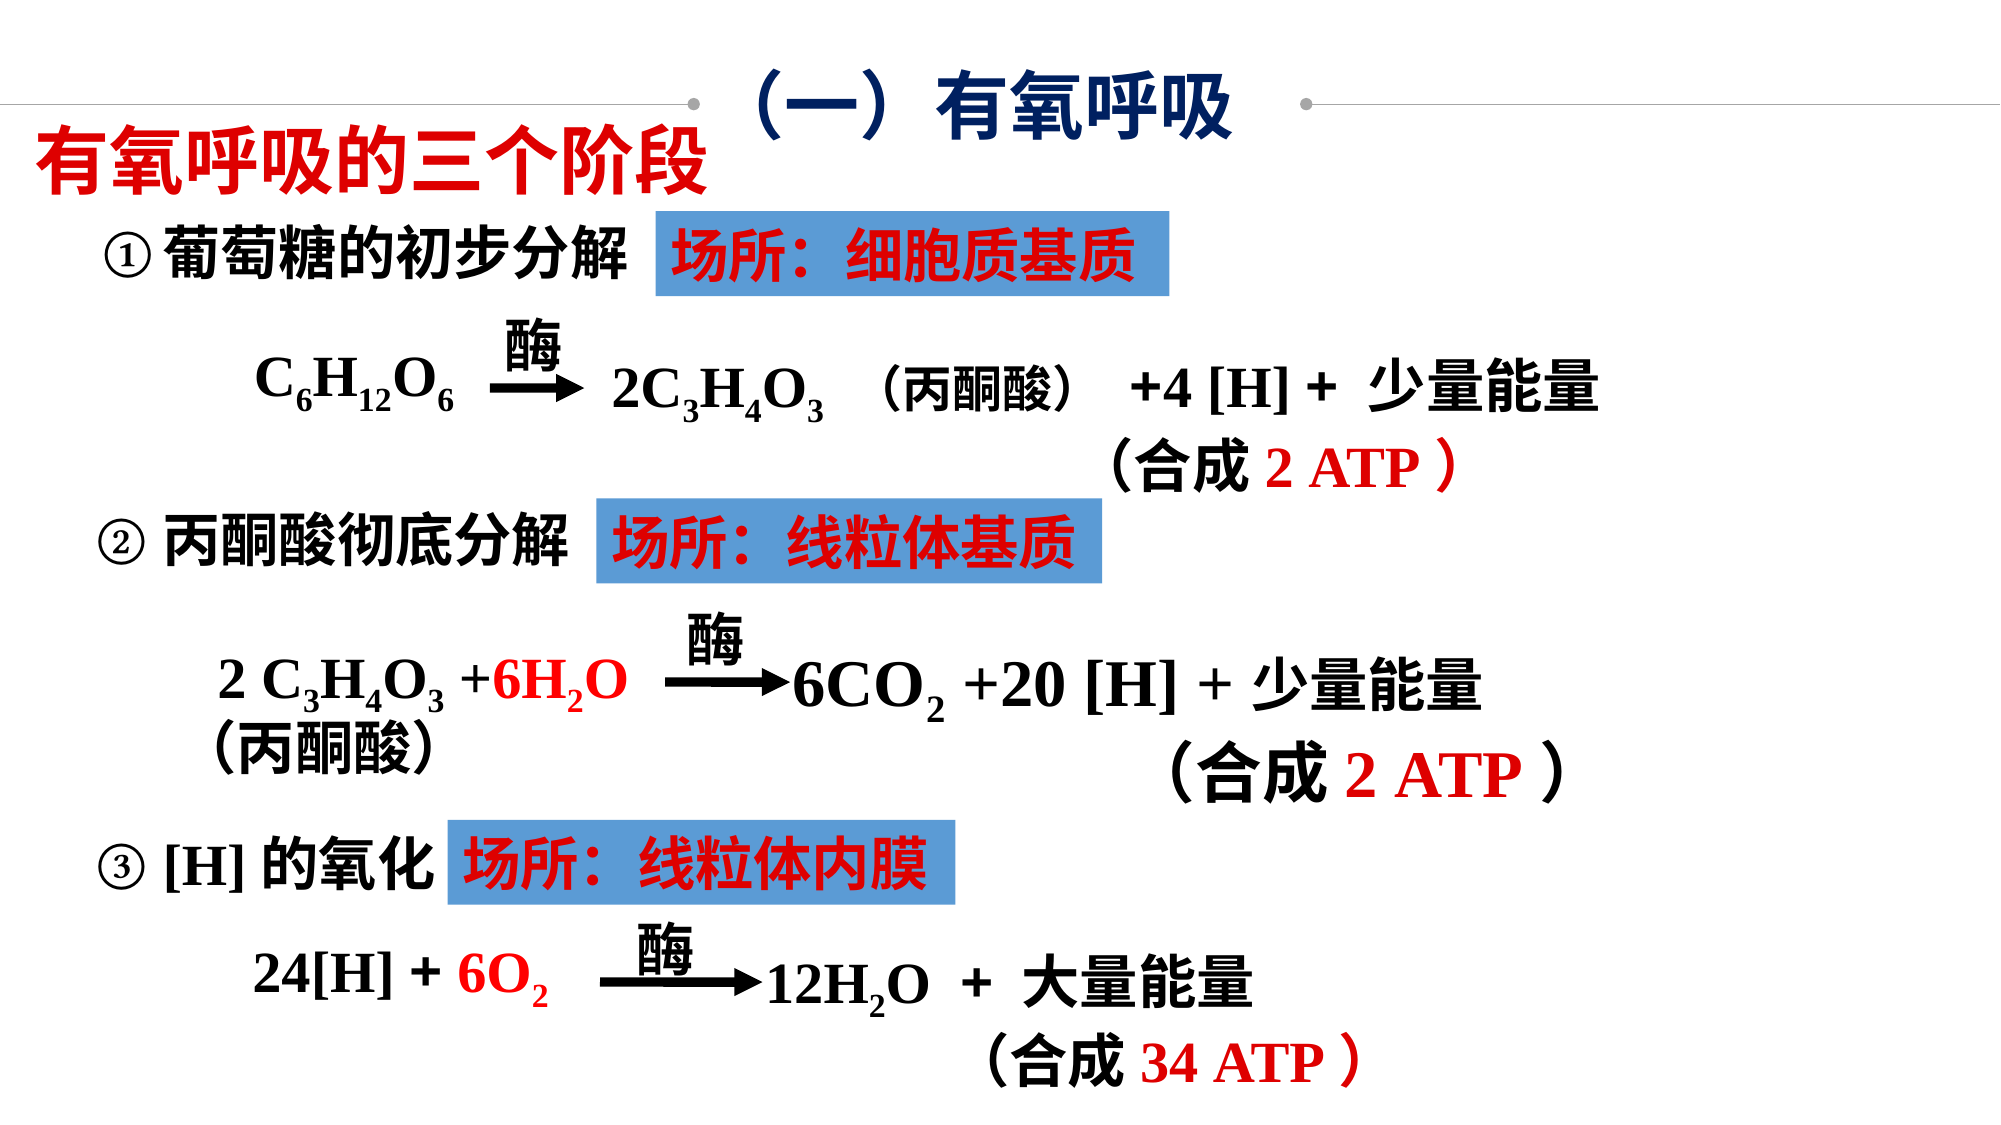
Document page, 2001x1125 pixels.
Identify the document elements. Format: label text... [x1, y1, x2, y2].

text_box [664, 595, 1653, 810]
text_box （一）有氧呼吸 [694, 51, 1250, 156]
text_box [237, 905, 834, 1013]
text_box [76, 819, 499, 906]
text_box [238, 301, 689, 418]
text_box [76, 495, 736, 583]
text_box 有氧呼吸的三个阶段 [19, 105, 956, 211]
text_box 场所：细胞质基质 [655, 211, 1170, 297]
text_box 场所：线粒体基质 [596, 507, 1103, 584]
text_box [82, 208, 1036, 296]
text_box 12H2O + 大量能量 （合成34 ATP） [749, 937, 1425, 1103]
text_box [163, 632, 664, 790]
text_box 场所：线粒体内膜 [499, 819, 956, 905]
text_box 2C3H4O3 （丙酮酸） +4 [H] + 少量能量 （合成2 ATP） [596, 341, 1722, 507]
